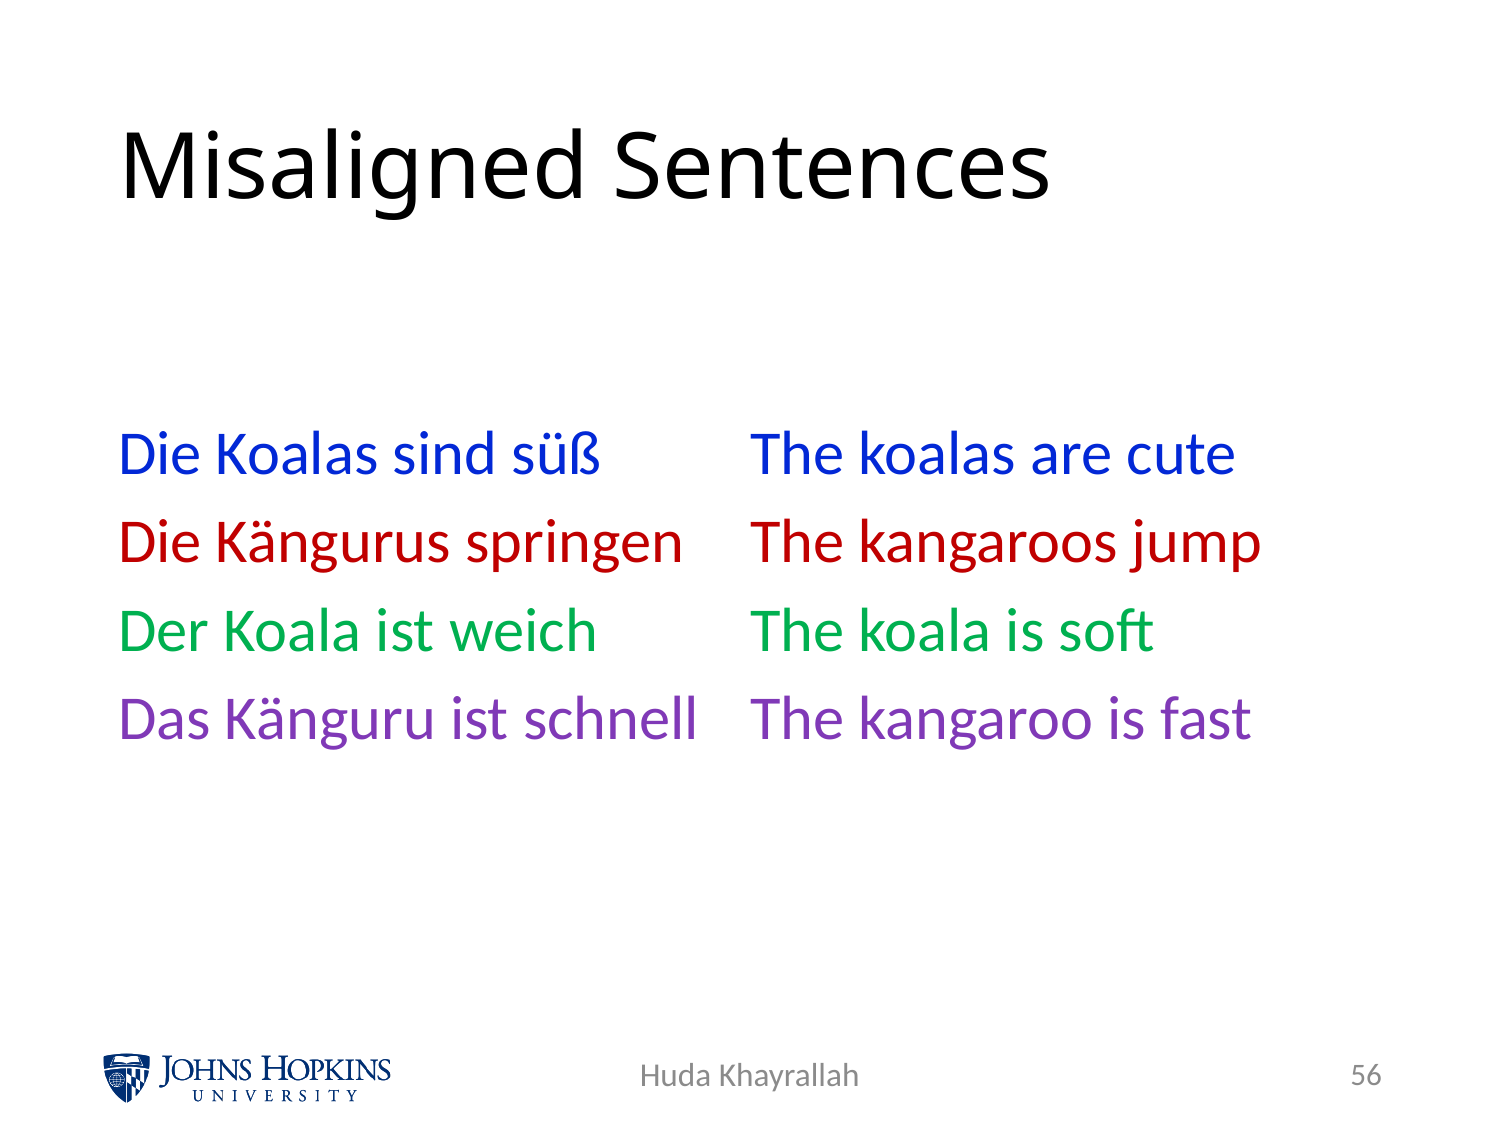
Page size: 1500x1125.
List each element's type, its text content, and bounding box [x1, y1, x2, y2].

list Die Koalas sind süß Die Kängurus springen Der Koala ist weich Das Känguru ist schnell The koalas are cute The kangaroos jump The koala is soft The kangaroo is fast [103, 412, 1397, 1014]
title Misaligned Sentences [103, 59, 1397, 278]
slide_number 55 [1059, 1042, 1397, 1103]
footer Huda Khayrallah [496, 1042, 1004, 1103]
